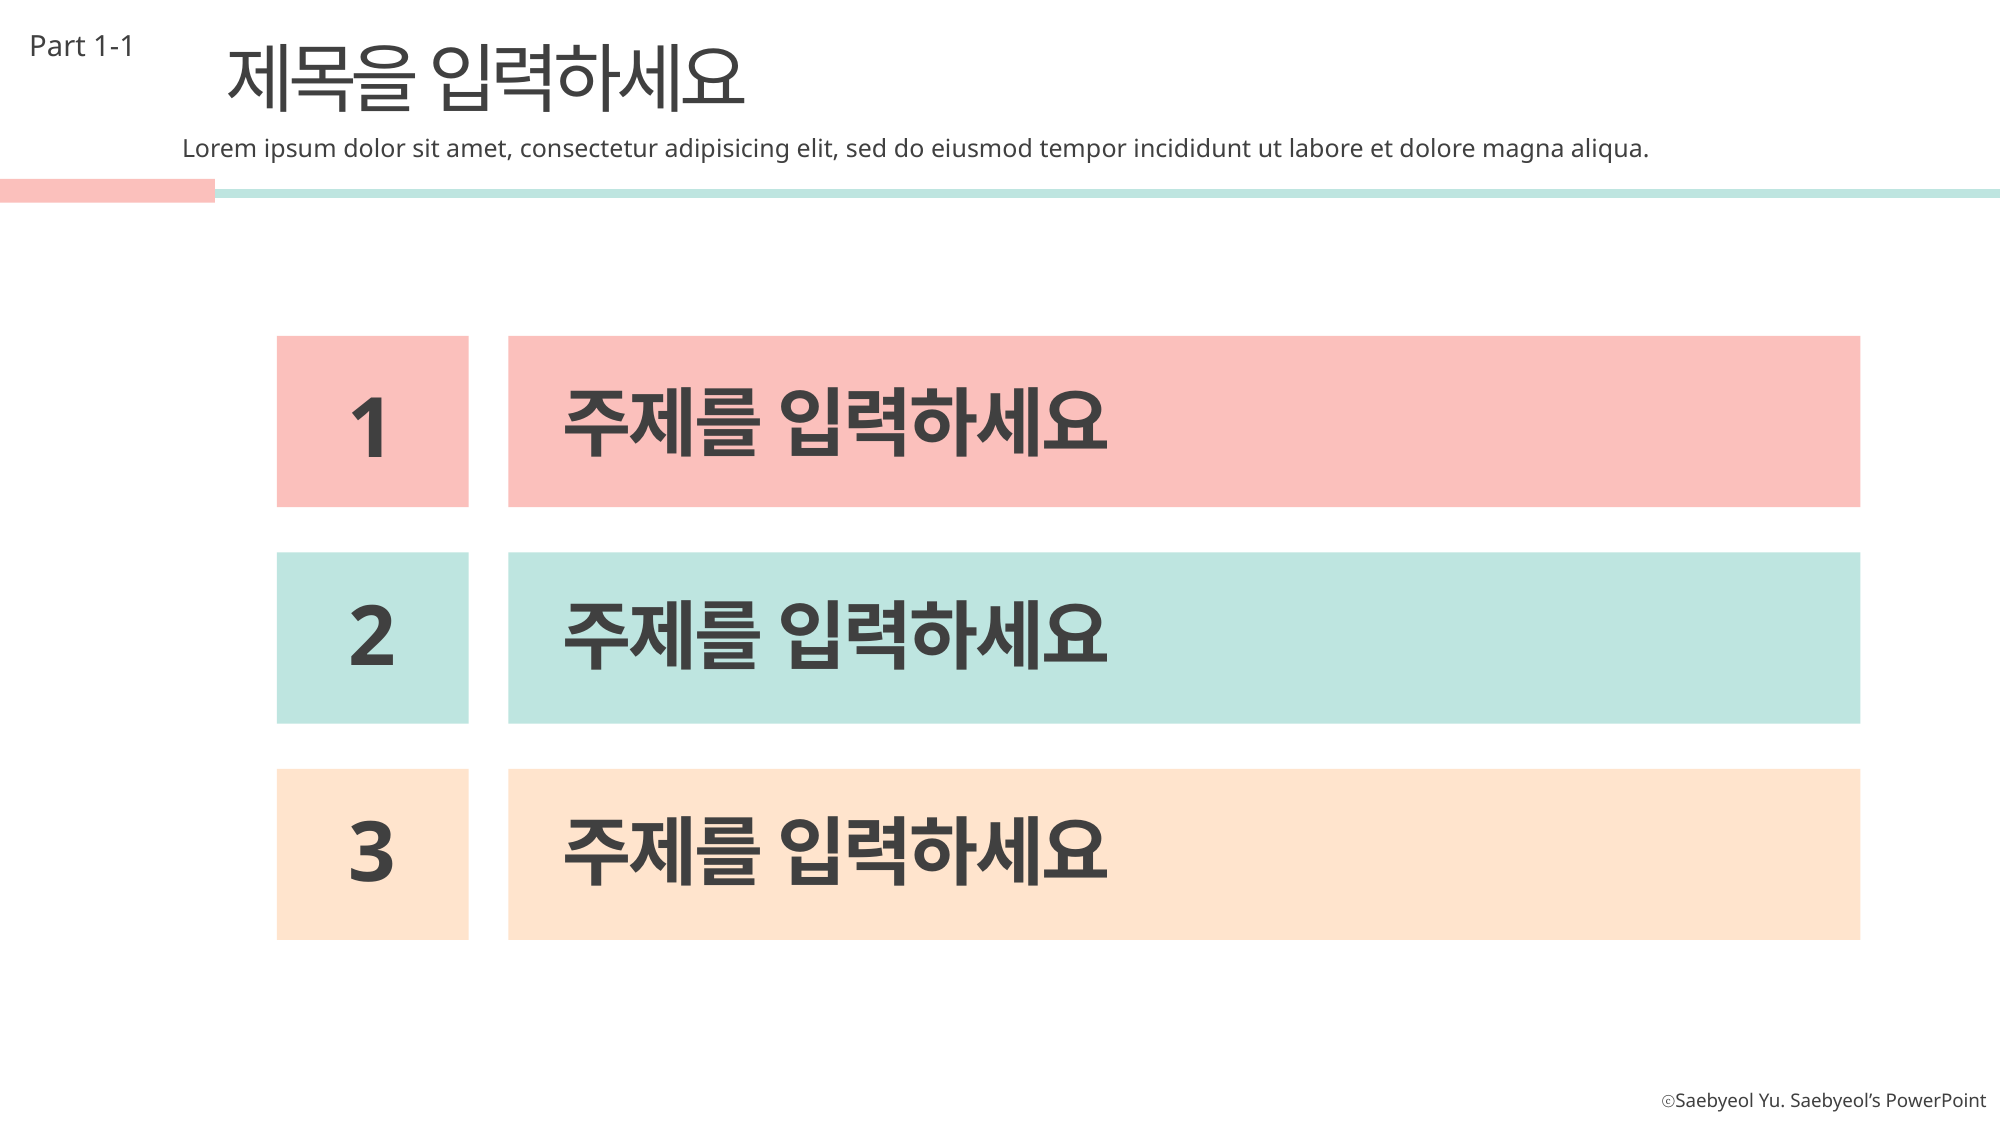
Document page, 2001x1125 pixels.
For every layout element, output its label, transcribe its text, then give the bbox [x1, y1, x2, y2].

text_box 주제를 입력하세요 [547, 797, 1126, 903]
text_box 제목을 입력하세요 [210, 24, 763, 125]
text_box 1 [332, 366, 410, 482]
text_box [507, 768, 1861, 941]
text_box Part 1-1 [14, 20, 152, 71]
text_box 주제를 입력하세요 [547, 580, 1126, 686]
text_box [508, 552, 1861, 724]
text_box [276, 768, 470, 941]
text_box 2 [334, 574, 412, 689]
text_box [0, 178, 216, 204]
text_box Lorem ipsum dolor sit amet, consectetur adipisicing elit, sed do eiusmod tempor incididunt ut labore et dolore magna aliqua. [167, 125, 1668, 170]
text_box [276, 335, 470, 508]
text_box [507, 335, 1861, 508]
text_box 주제를 입력하세요 [547, 367, 1126, 473]
text_box [276, 552, 469, 724]
text_box 3 [334, 790, 412, 906]
